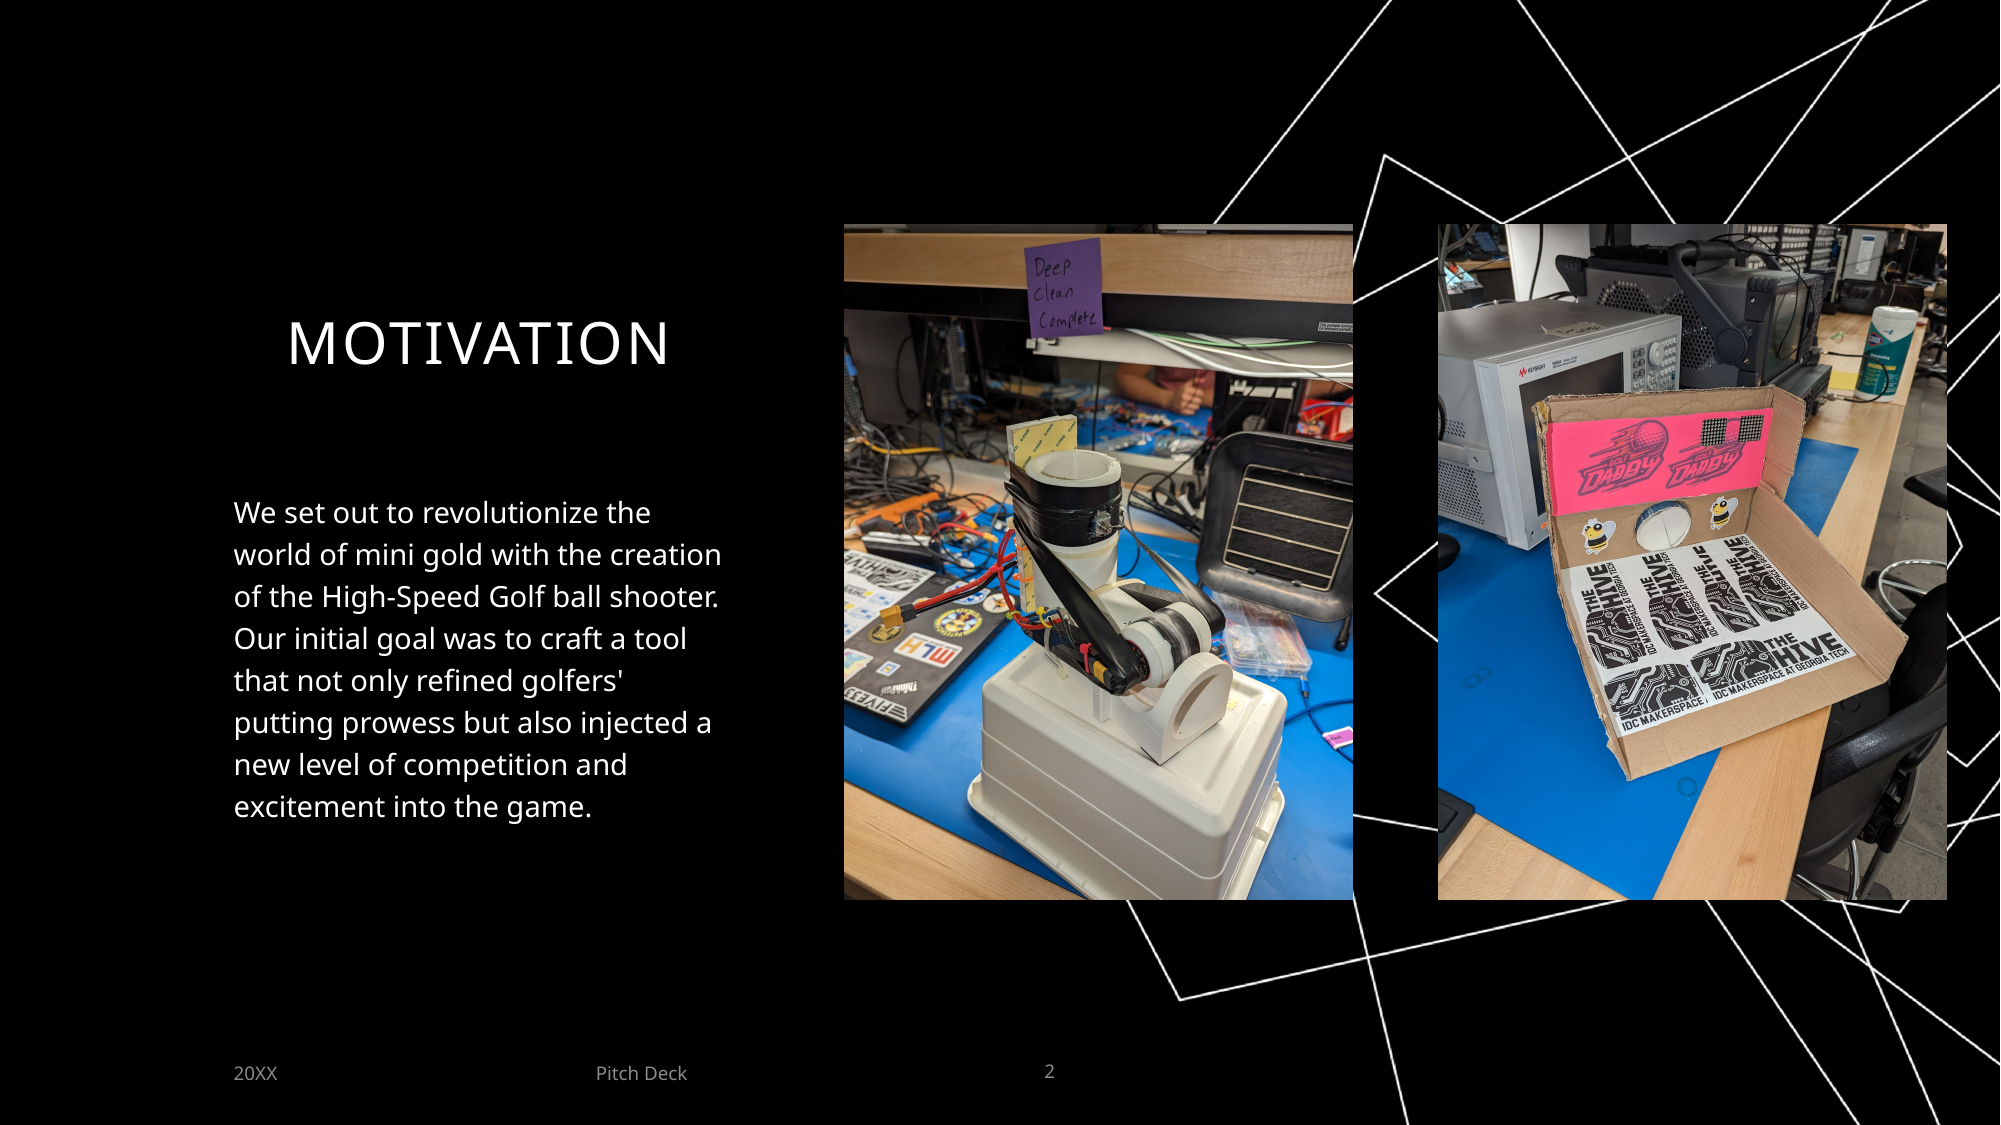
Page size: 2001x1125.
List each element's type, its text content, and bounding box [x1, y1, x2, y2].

slide_number 2 [908, 1042, 1071, 1103]
footer Pitch Deck [437, 1042, 846, 1103]
slide_number 20XX [218, 1042, 381, 1103]
picture [844, 0, 2000, 1125]
list We set out to revolutionize the world of mini gold with the creation of the High-Speed Golf ball shooter. Our initial goal was to craft a tool that not only refined golfers' putting prowess but also injected a new level of competition and excitement into the game. [218, 479, 740, 893]
title Motivation [218, 167, 740, 385]
